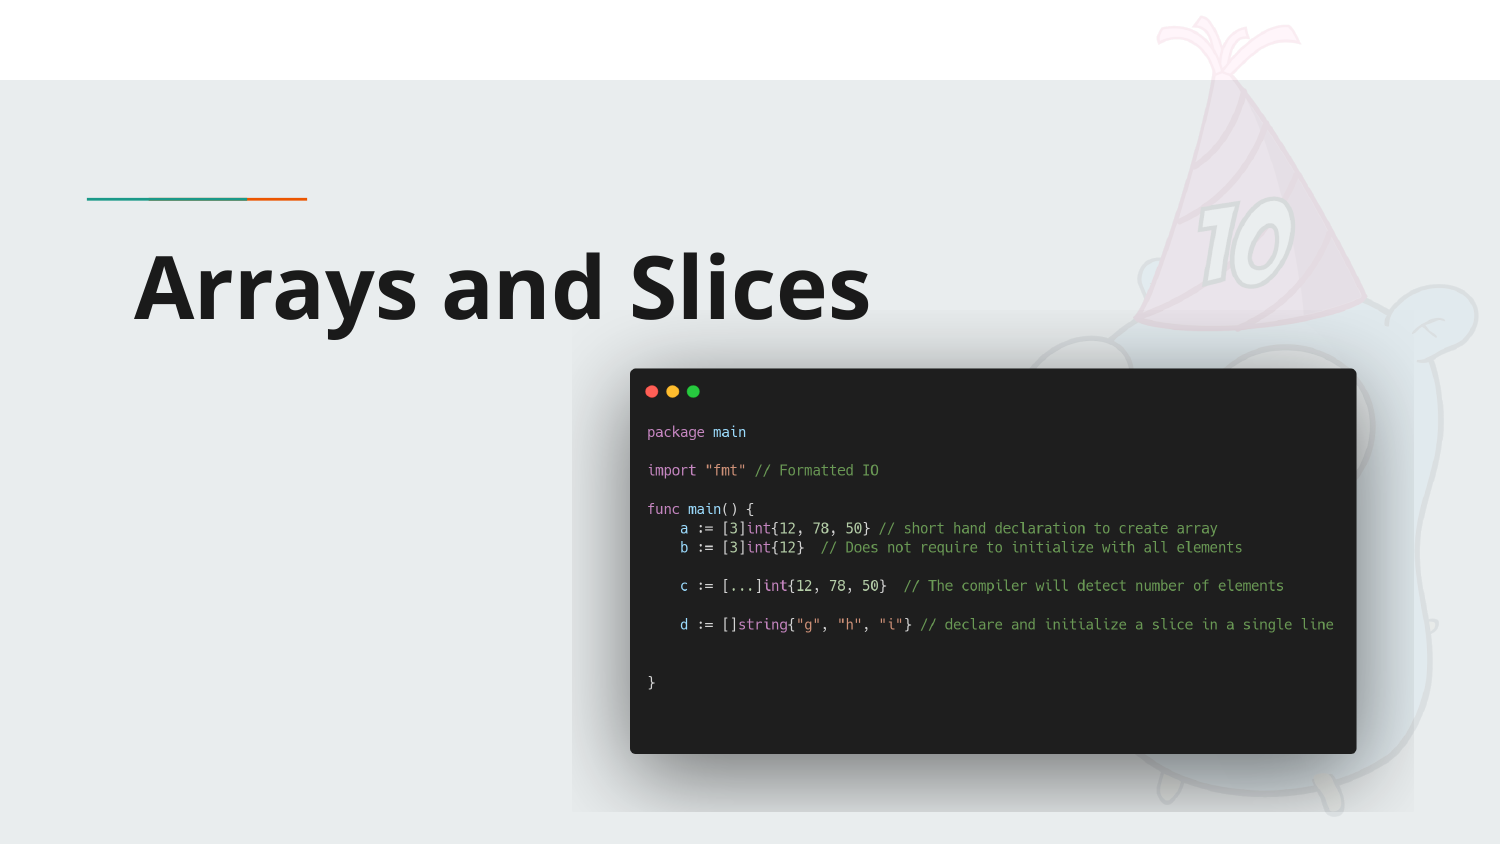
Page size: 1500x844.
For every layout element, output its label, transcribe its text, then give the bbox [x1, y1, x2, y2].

title Arrays and Slices [119, 216, 715, 392]
picture [571, 0, 1500, 839]
